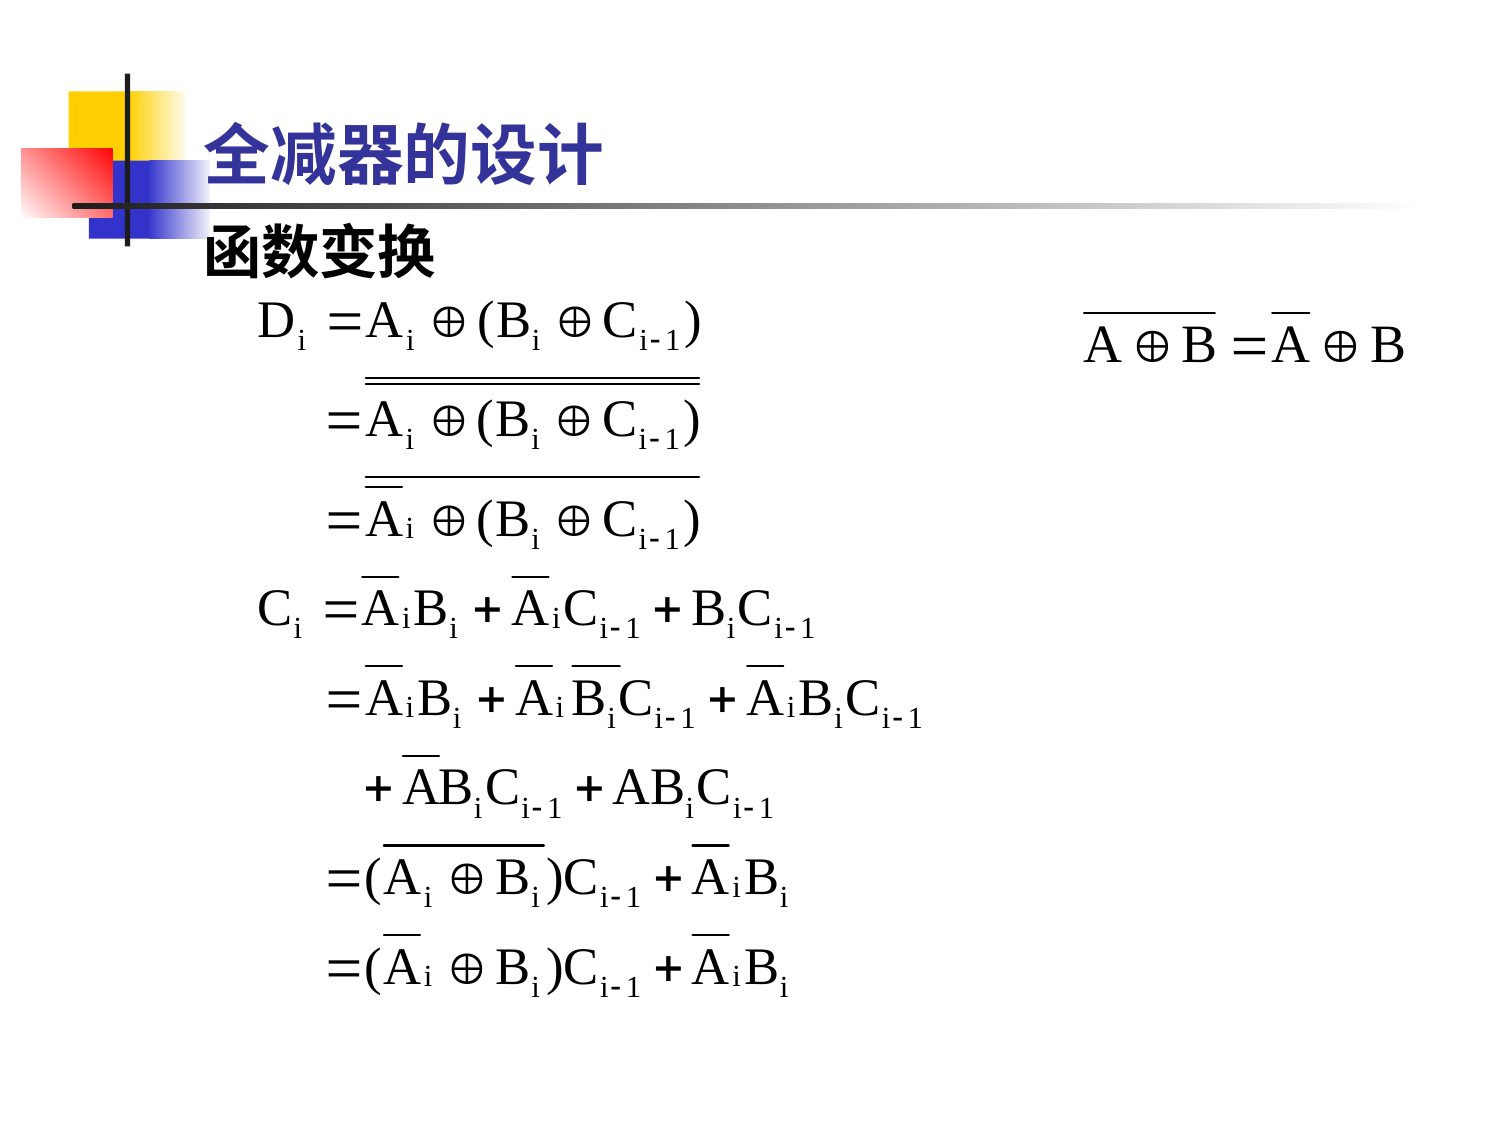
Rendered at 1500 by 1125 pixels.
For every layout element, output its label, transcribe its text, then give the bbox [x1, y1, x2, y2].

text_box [1074, 299, 1413, 377]
title 全减器的设计 [188, 12, 1468, 200]
text_box 函数变换 [188, 207, 452, 293]
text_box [249, 287, 935, 1007]
